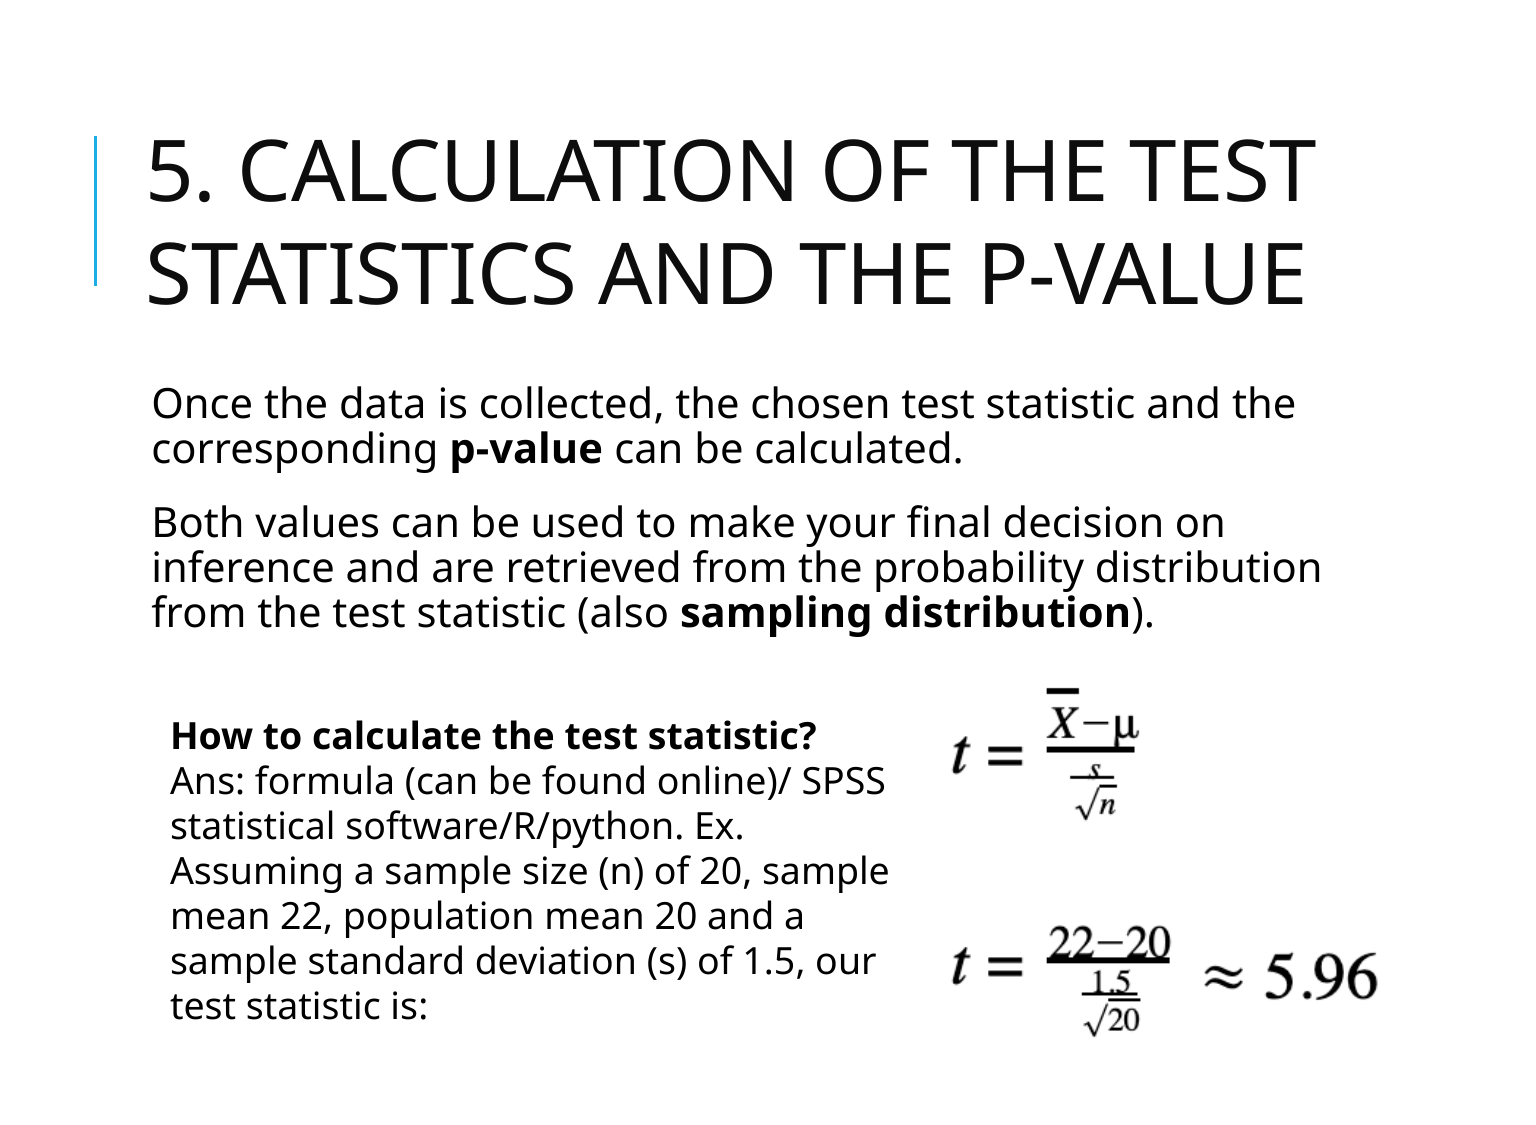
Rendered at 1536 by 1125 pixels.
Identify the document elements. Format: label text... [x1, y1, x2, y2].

picture [927, 662, 1442, 1063]
title 5. Calculation of the test statistics and the p-value [128, 96, 1354, 342]
text_box How to calculate the test statistic? Ans: formula (can be found online)/ SPSS statistical software/R/python. Ex. Assuming a sample size (n) of 20, sample mean 22, population mean 20 and a sample standard deviation (s) of 1.5, our test statistic is: [155, 705, 920, 1035]
list Once the data is collected, the chosen test statistic and the corresponding p-value can be calculated. Both values can be used to make your final decision on inference and are retrieved from the probability distribution from the test statistic (also sampling distribution). [128, 375, 1354, 663]
